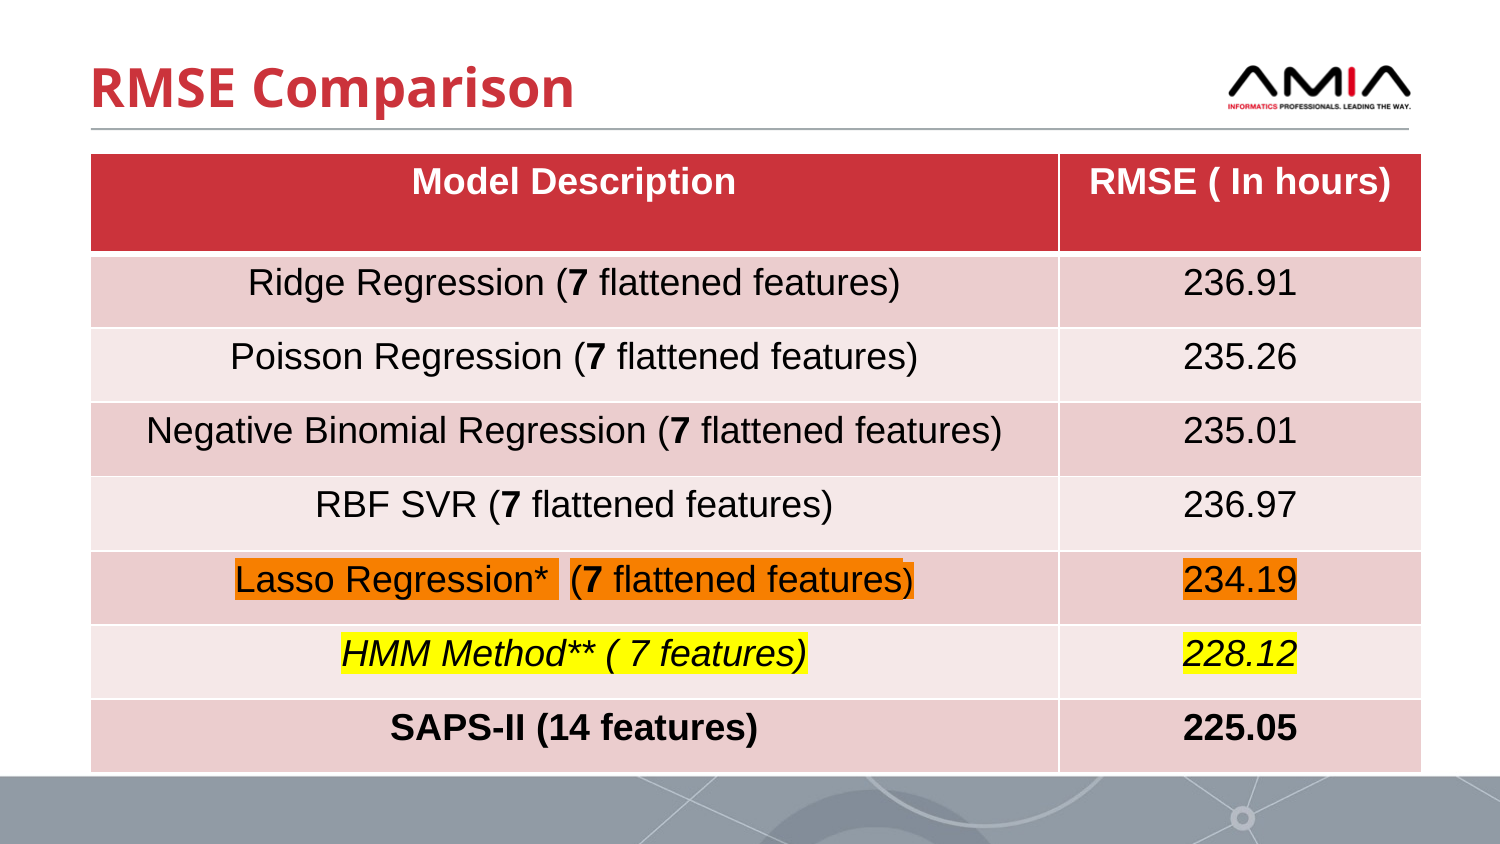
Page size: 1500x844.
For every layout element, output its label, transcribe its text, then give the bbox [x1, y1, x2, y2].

table_header Model Description [91, 154, 1058, 251]
table_cell Negative Binomial Regression (7 flattened features) [91, 403, 1058, 476]
table_cell Ridge Regression (7 flattened features) [91, 257, 1058, 327]
table_cell 225.05 [1060, 700, 1421, 772]
table_cell SAPS-II (14 features) [91, 700, 1058, 772]
table_cell 234.19 [1060, 552, 1421, 624]
table_cell Poisson Regression (7 flattened features) [91, 329, 1058, 401]
table_cell 236.91 [1060, 257, 1421, 327]
table_cell 235.26 [1060, 329, 1421, 401]
table_cell HMM Method** ( 7 features) [91, 626, 1058, 698]
picture [0, 2, 1500, 844]
table_cell Lasso Regression* (7 flattened features) [91, 552, 1058, 624]
title RMSE Comparison [89, 65, 1202, 118]
table_header RMSE ( In hours) [1060, 154, 1421, 251]
table_cell 228.12 [1060, 626, 1421, 698]
table_cell RBF SVR (7 flattened features) [91, 477, 1058, 550]
table_cell 236.97 [1060, 477, 1421, 550]
table_cell 235.01 [1060, 403, 1421, 476]
